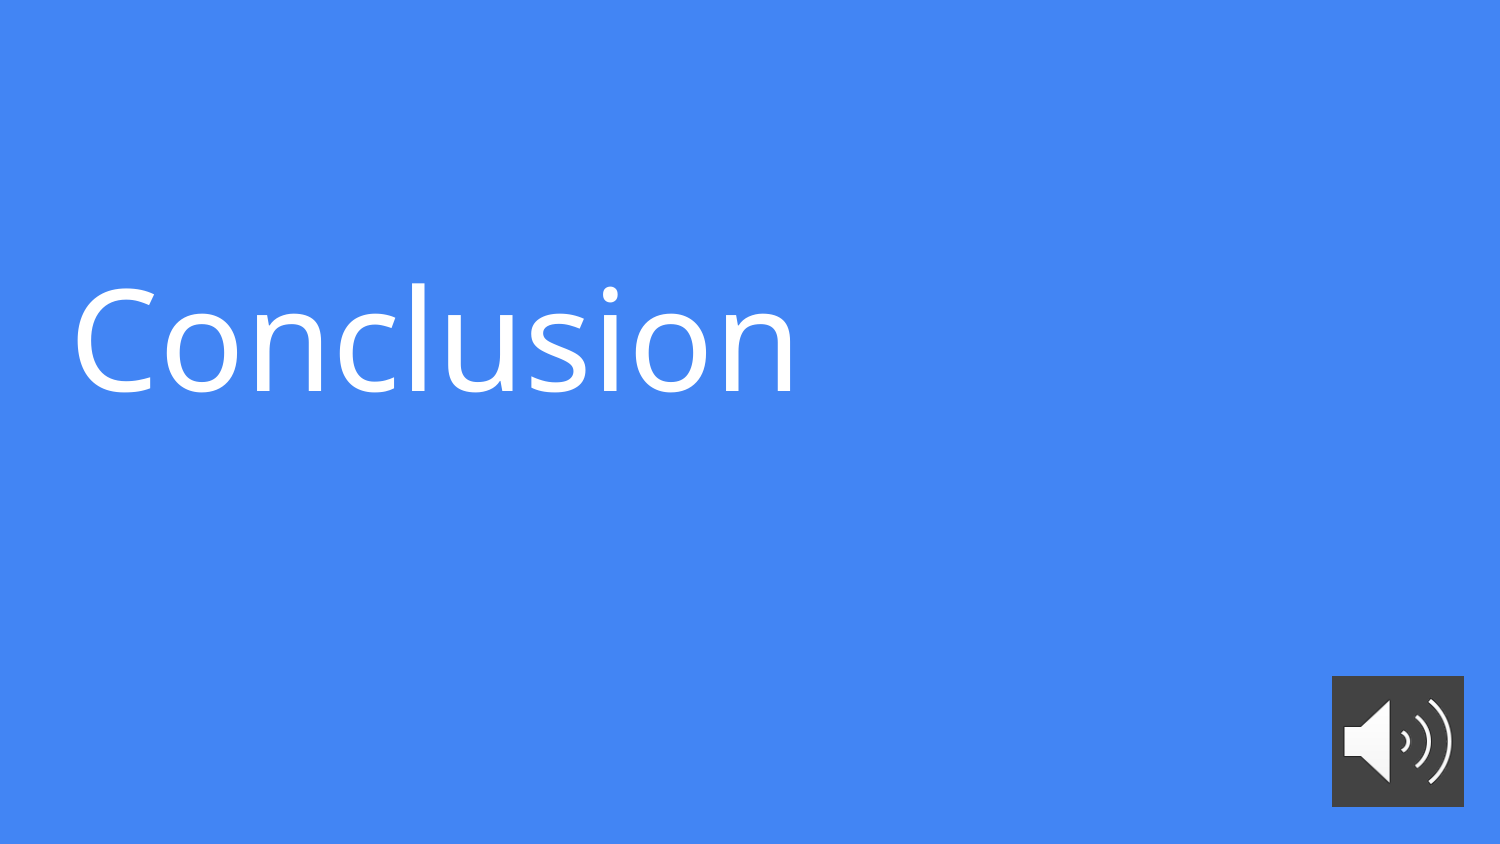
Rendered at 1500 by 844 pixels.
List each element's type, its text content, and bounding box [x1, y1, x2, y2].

title Conclusion [54, 279, 1461, 435]
picture [1330, 674, 1465, 809]
